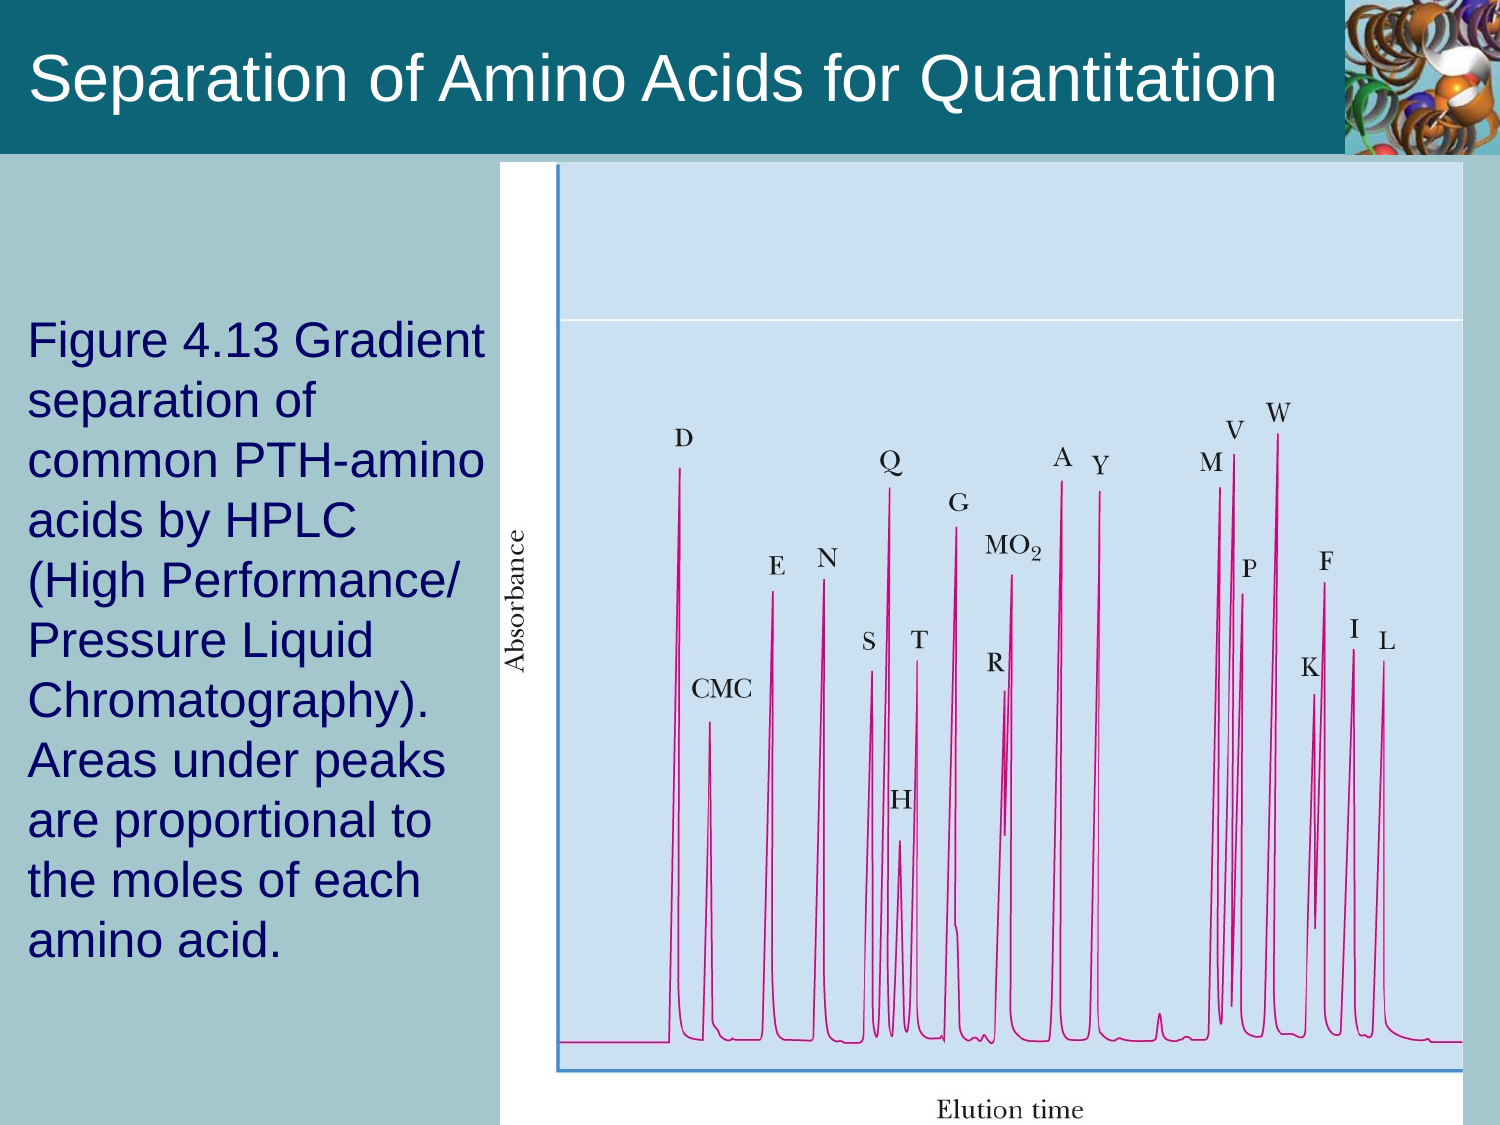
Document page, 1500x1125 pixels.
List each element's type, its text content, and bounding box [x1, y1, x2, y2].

text_box Figure 4.13 Gradient separation of common PTH-amino acids by HPLC (High Performance/ Pressure Liquid Chromatography). Areas under peaks are proportional to the moles of each amino acid. [12, 299, 494, 975]
picture [1345, 0, 1500, 155]
picture [499, 162, 1463, 1125]
title Separation of Amino Acids for Quantitation [13, 0, 1388, 149]
